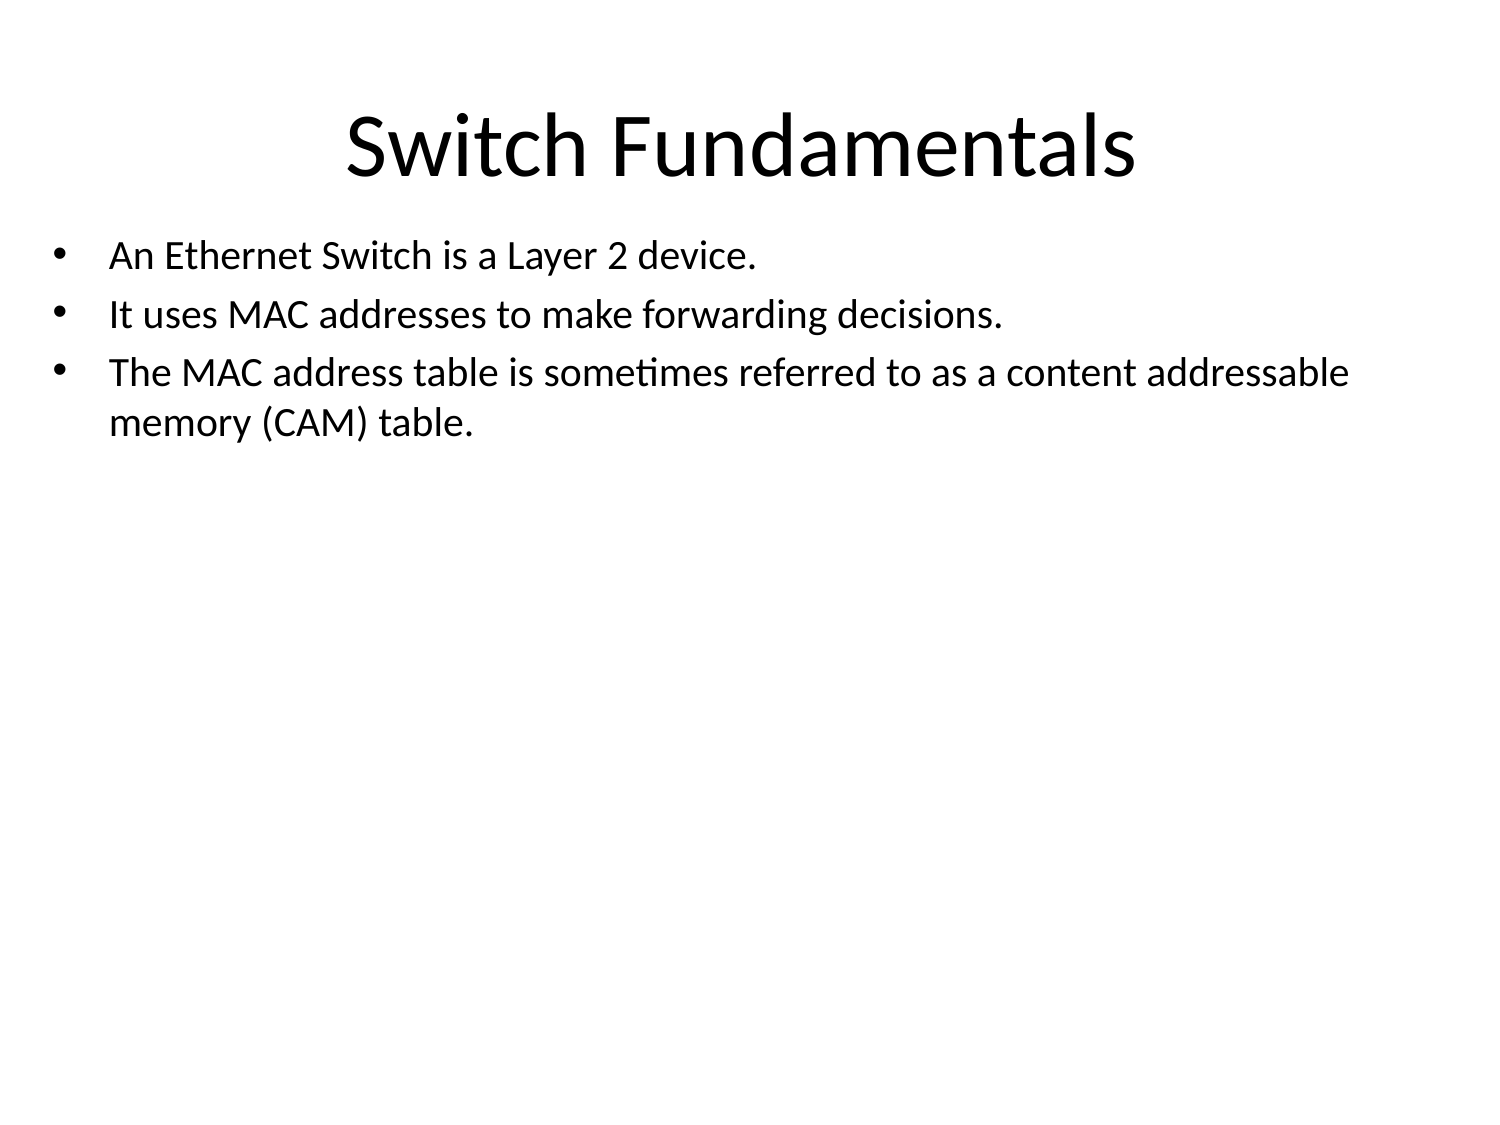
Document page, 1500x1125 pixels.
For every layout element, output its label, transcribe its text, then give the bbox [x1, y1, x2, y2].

list An Ethernet Switch is a Layer 2 device. It uses MAC addresses to make forwarding decisions. The MAC address table is sometimes referred to as a content addressable memory (CAM) table. [37, 220, 1445, 1035]
title Switch Fundamentals [37, 70, 1447, 209]
